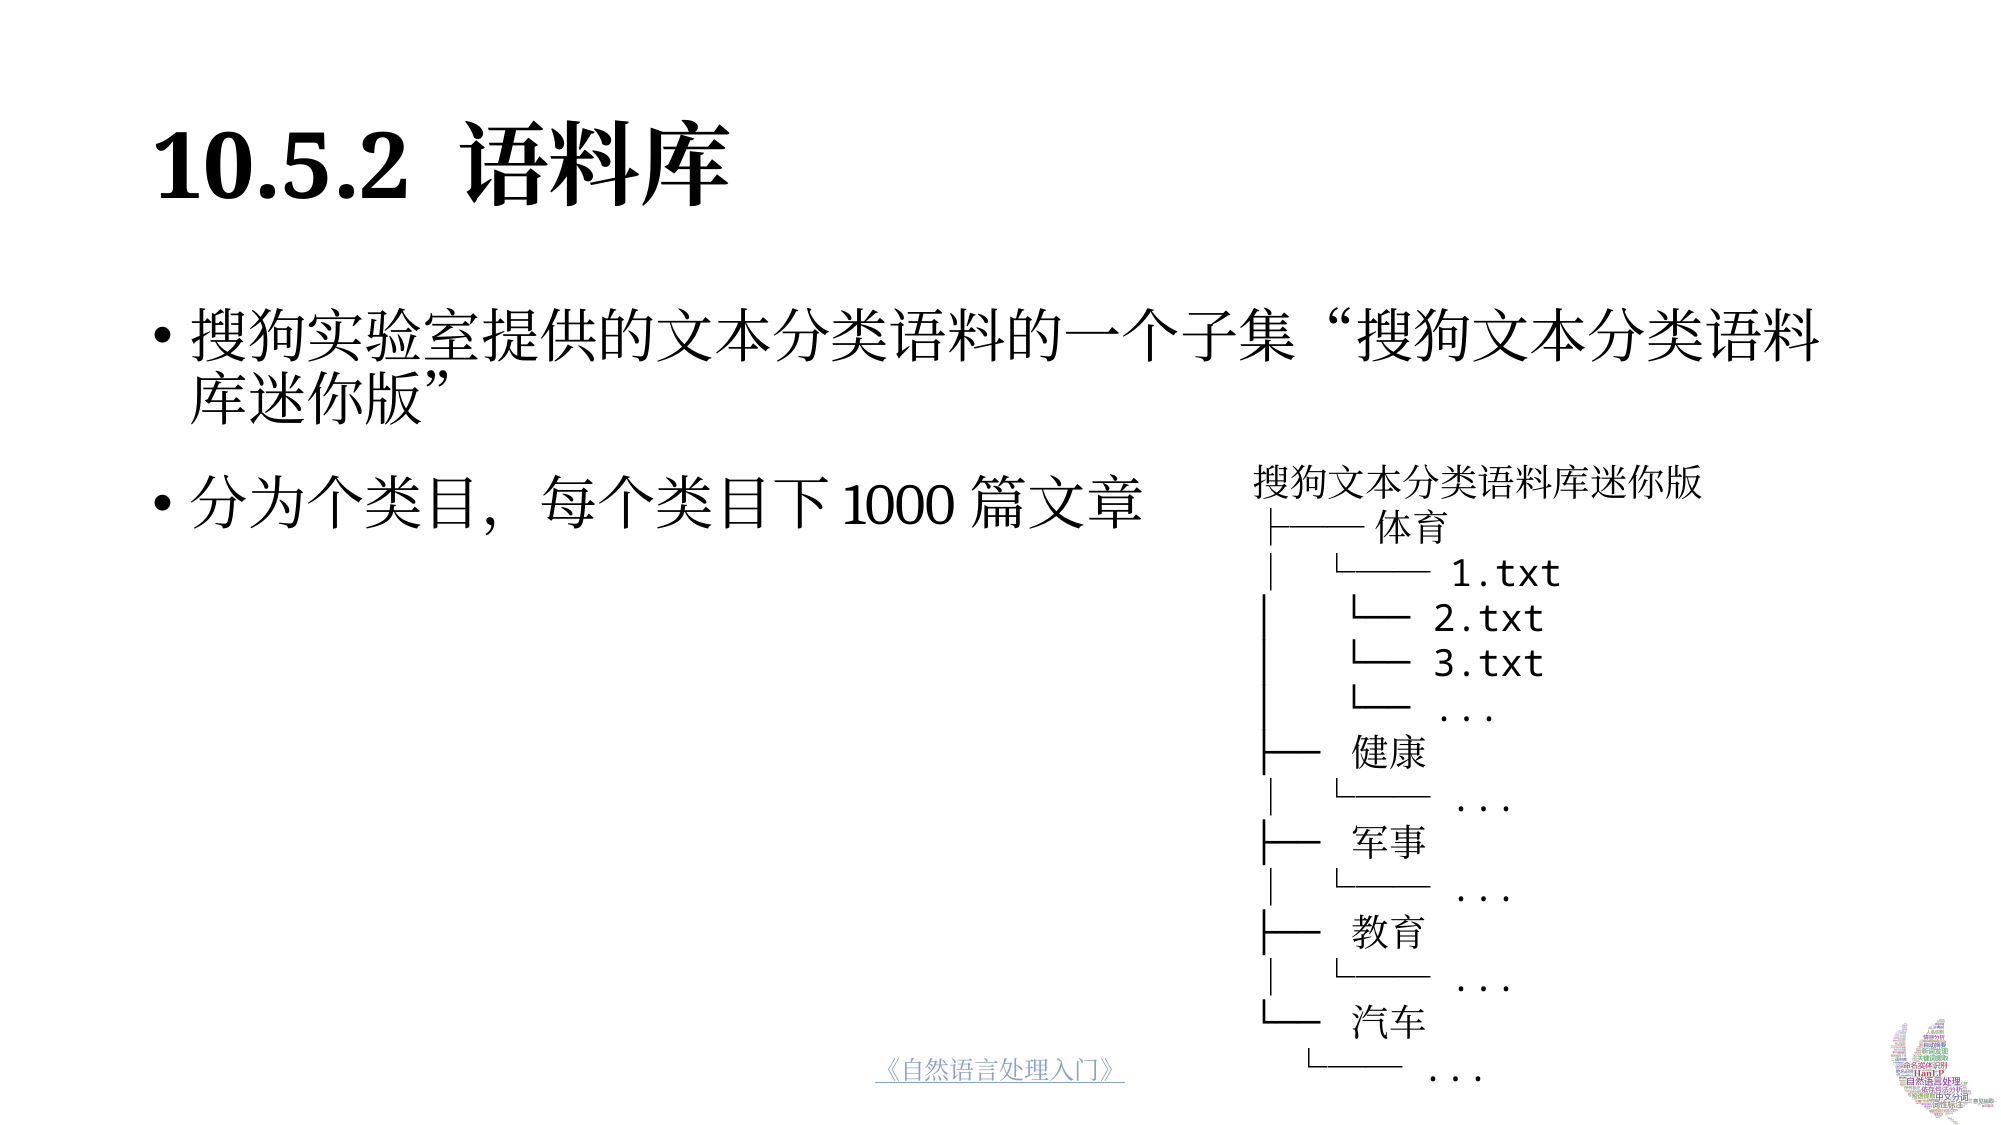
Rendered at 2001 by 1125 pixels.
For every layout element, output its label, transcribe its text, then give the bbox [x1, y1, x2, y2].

text_box 搜狗文本分类语料库迷你版 ├── 体育 │ └── 1.txt │ └── 2.txt │ └── 3.txt │ └── ... ├── 健康 │ └── ... ├── 军事 │ └── ... ├── 教育 │ └── ... └── 汽车 └── ... [1238, 451, 2000, 1096]
title 10.5.2 语料库 [137, 59, 1863, 278]
picture [1888, 1016, 2000, 1125]
footer 《自然语言处理入门》 [662, 1042, 1338, 1103]
